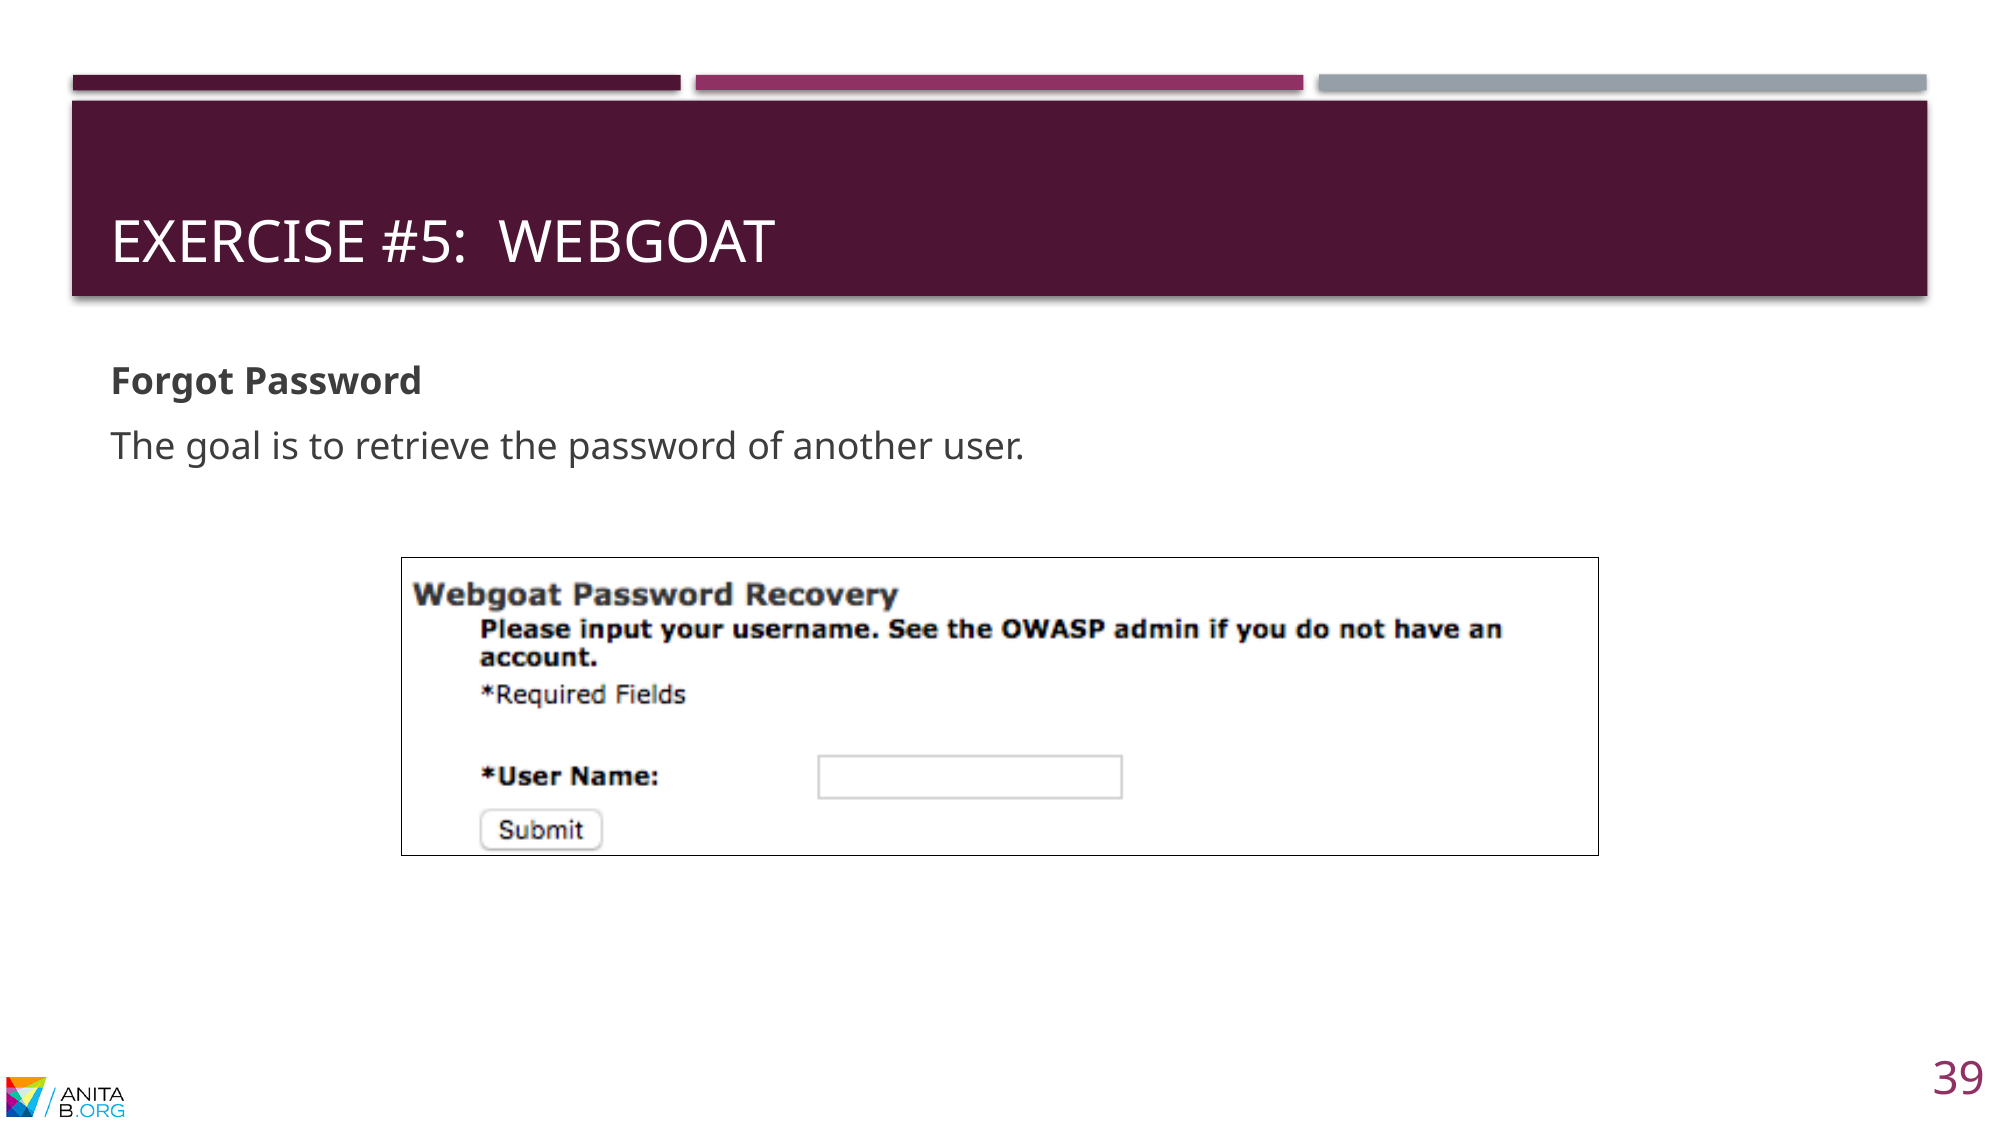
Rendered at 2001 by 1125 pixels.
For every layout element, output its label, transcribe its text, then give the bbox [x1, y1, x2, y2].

slide_number 39 [1912, 1035, 2000, 1125]
picture [401, 556, 1599, 856]
list Forgot Password The goal is to retrieve the password of another user. [95, 349, 1793, 1010]
picture [0, 1063, 144, 1125]
title exercise #5: WEBGOAT [95, 115, 1905, 282]
